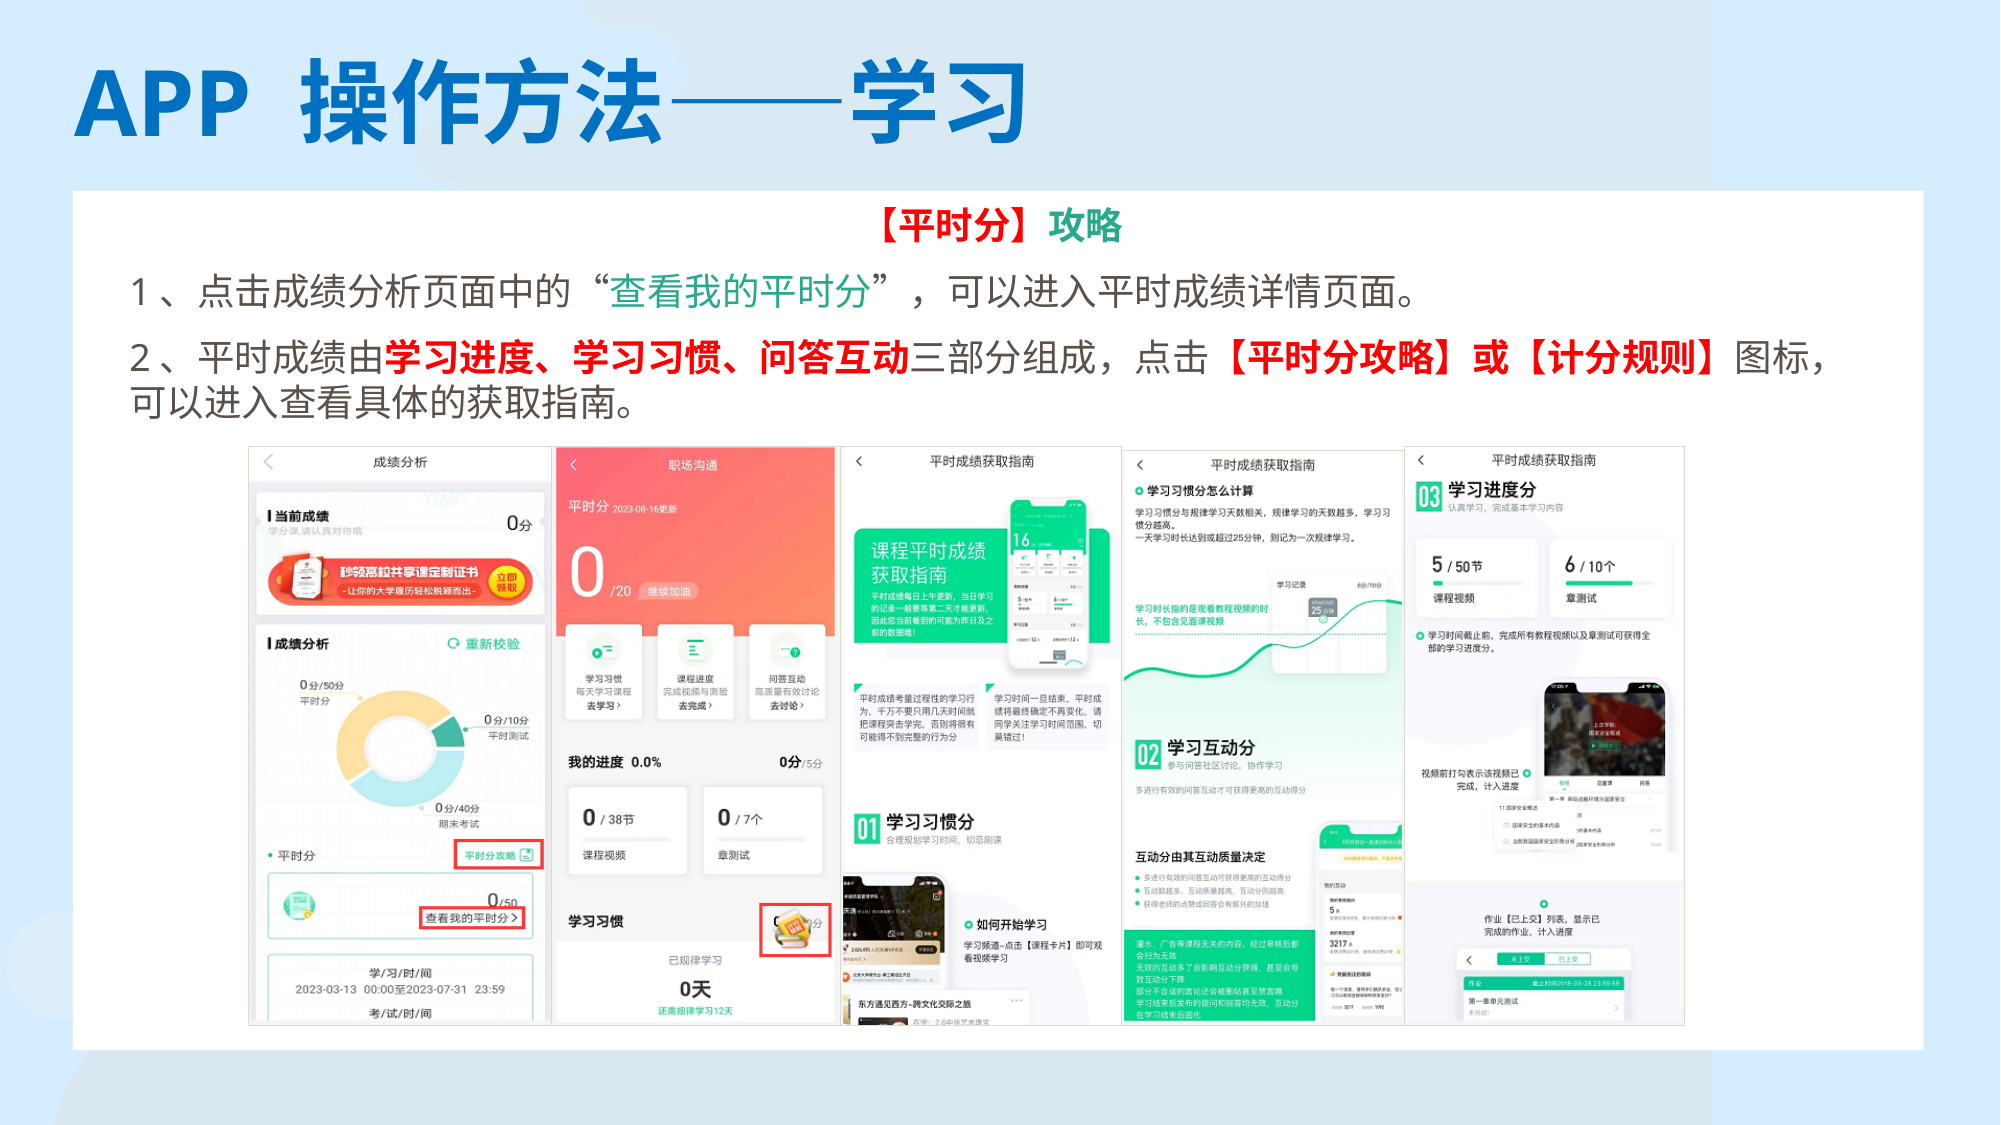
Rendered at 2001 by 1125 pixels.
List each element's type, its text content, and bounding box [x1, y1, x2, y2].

text_box APP 操作方法——学习 [59, 37, 1080, 163]
text_box [72, 190, 1925, 1051]
text_box 【平时分】攻略 1、点击成绩分析页面中的“查看我的平时分”，可以进入平时成绩详情页面。 2、平时成绩由学习进度、学习习惯、问答互动三部分组成，点击【平时分攻略】或【计分规则】图标，可以进入查看具体的获取指南。 [114, 194, 1870, 431]
picture [248, 446, 1685, 1026]
